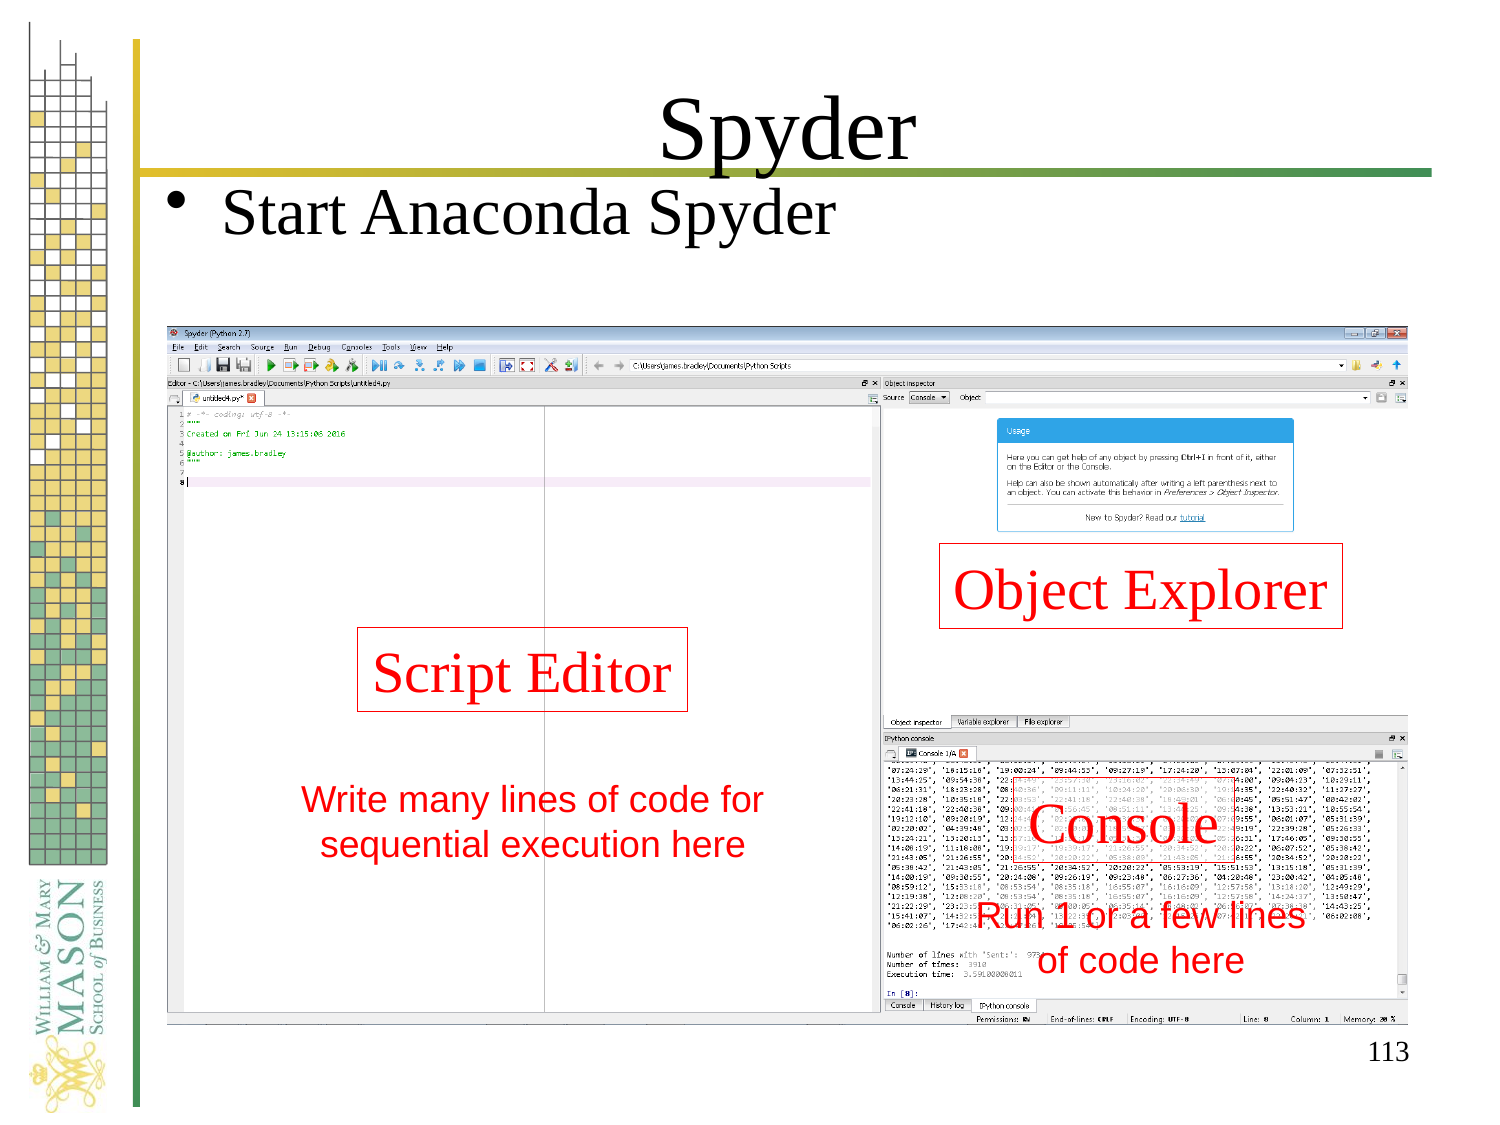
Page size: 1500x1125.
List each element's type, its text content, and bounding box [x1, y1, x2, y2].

picture [166, 326, 1409, 1025]
list Start Anaconda Spyder [150, 160, 1425, 928]
title Spyder [150, 45, 1425, 160]
slide_number 113 [1048, 1024, 1426, 1103]
slide_number 70 [29, 879, 107, 1113]
